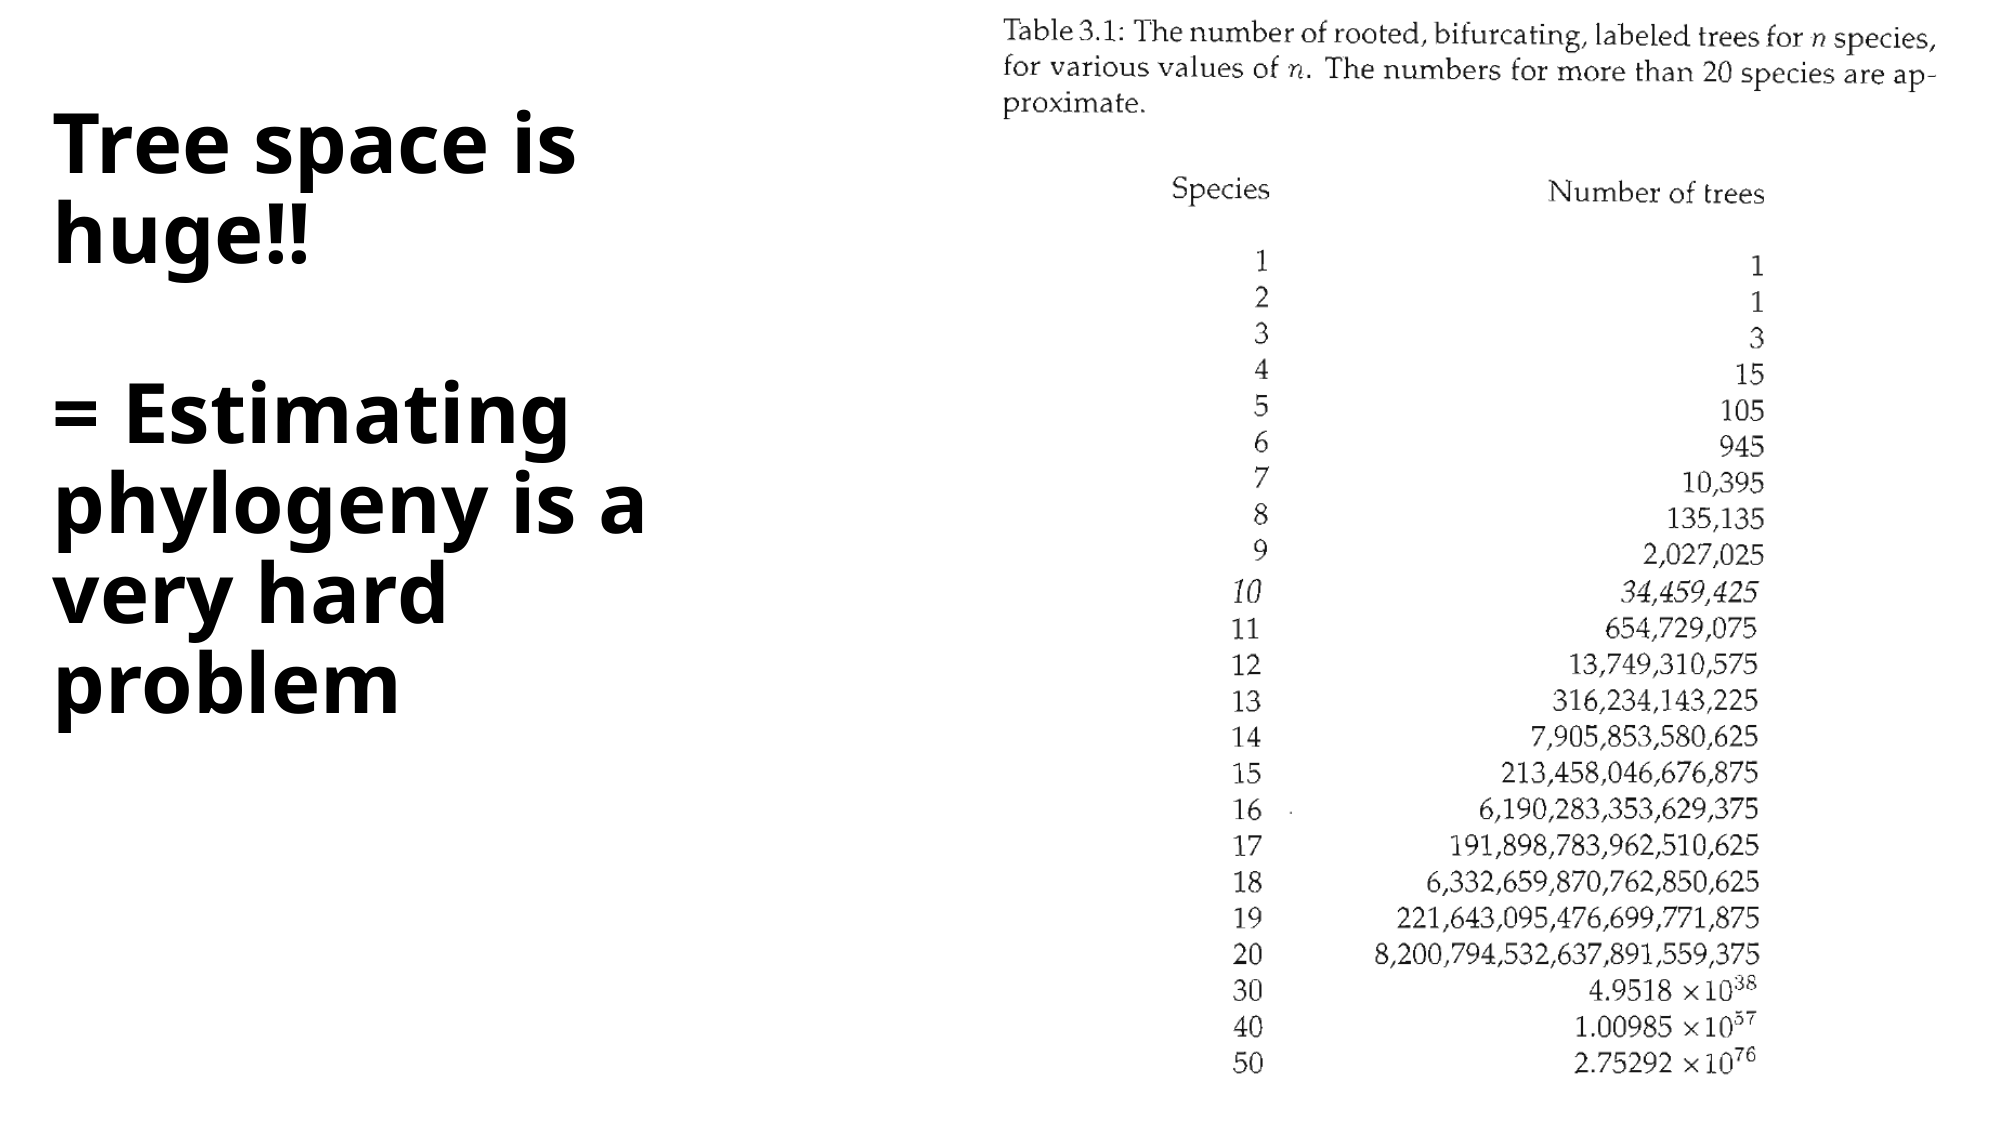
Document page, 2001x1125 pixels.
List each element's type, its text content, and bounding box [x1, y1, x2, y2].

title Tree space is huge!! = Estimating phylogeny is a very hard problem [37, 307, 836, 526]
picture [980, 11, 1948, 1109]
